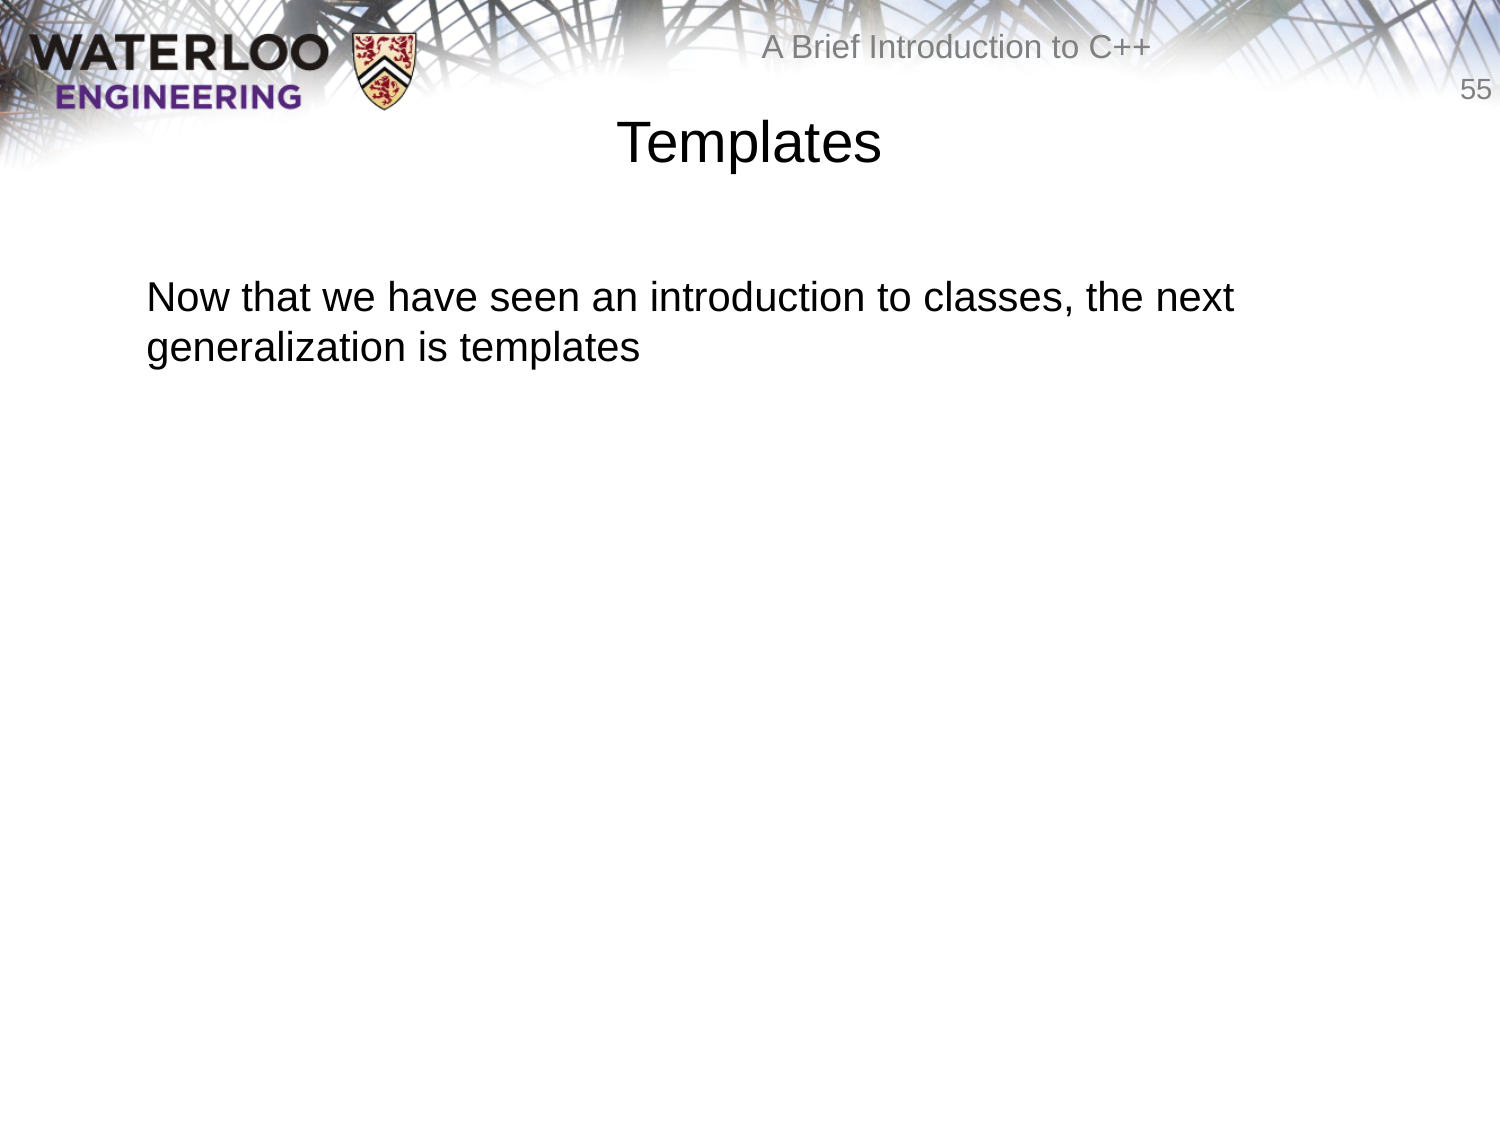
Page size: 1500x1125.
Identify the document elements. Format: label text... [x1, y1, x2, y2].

title Templates [74, 44, 1426, 233]
picture [0, 0, 1500, 1125]
list Now that we have seen an introduction to classes, the next generalization is templates [74, 262, 1426, 1006]
